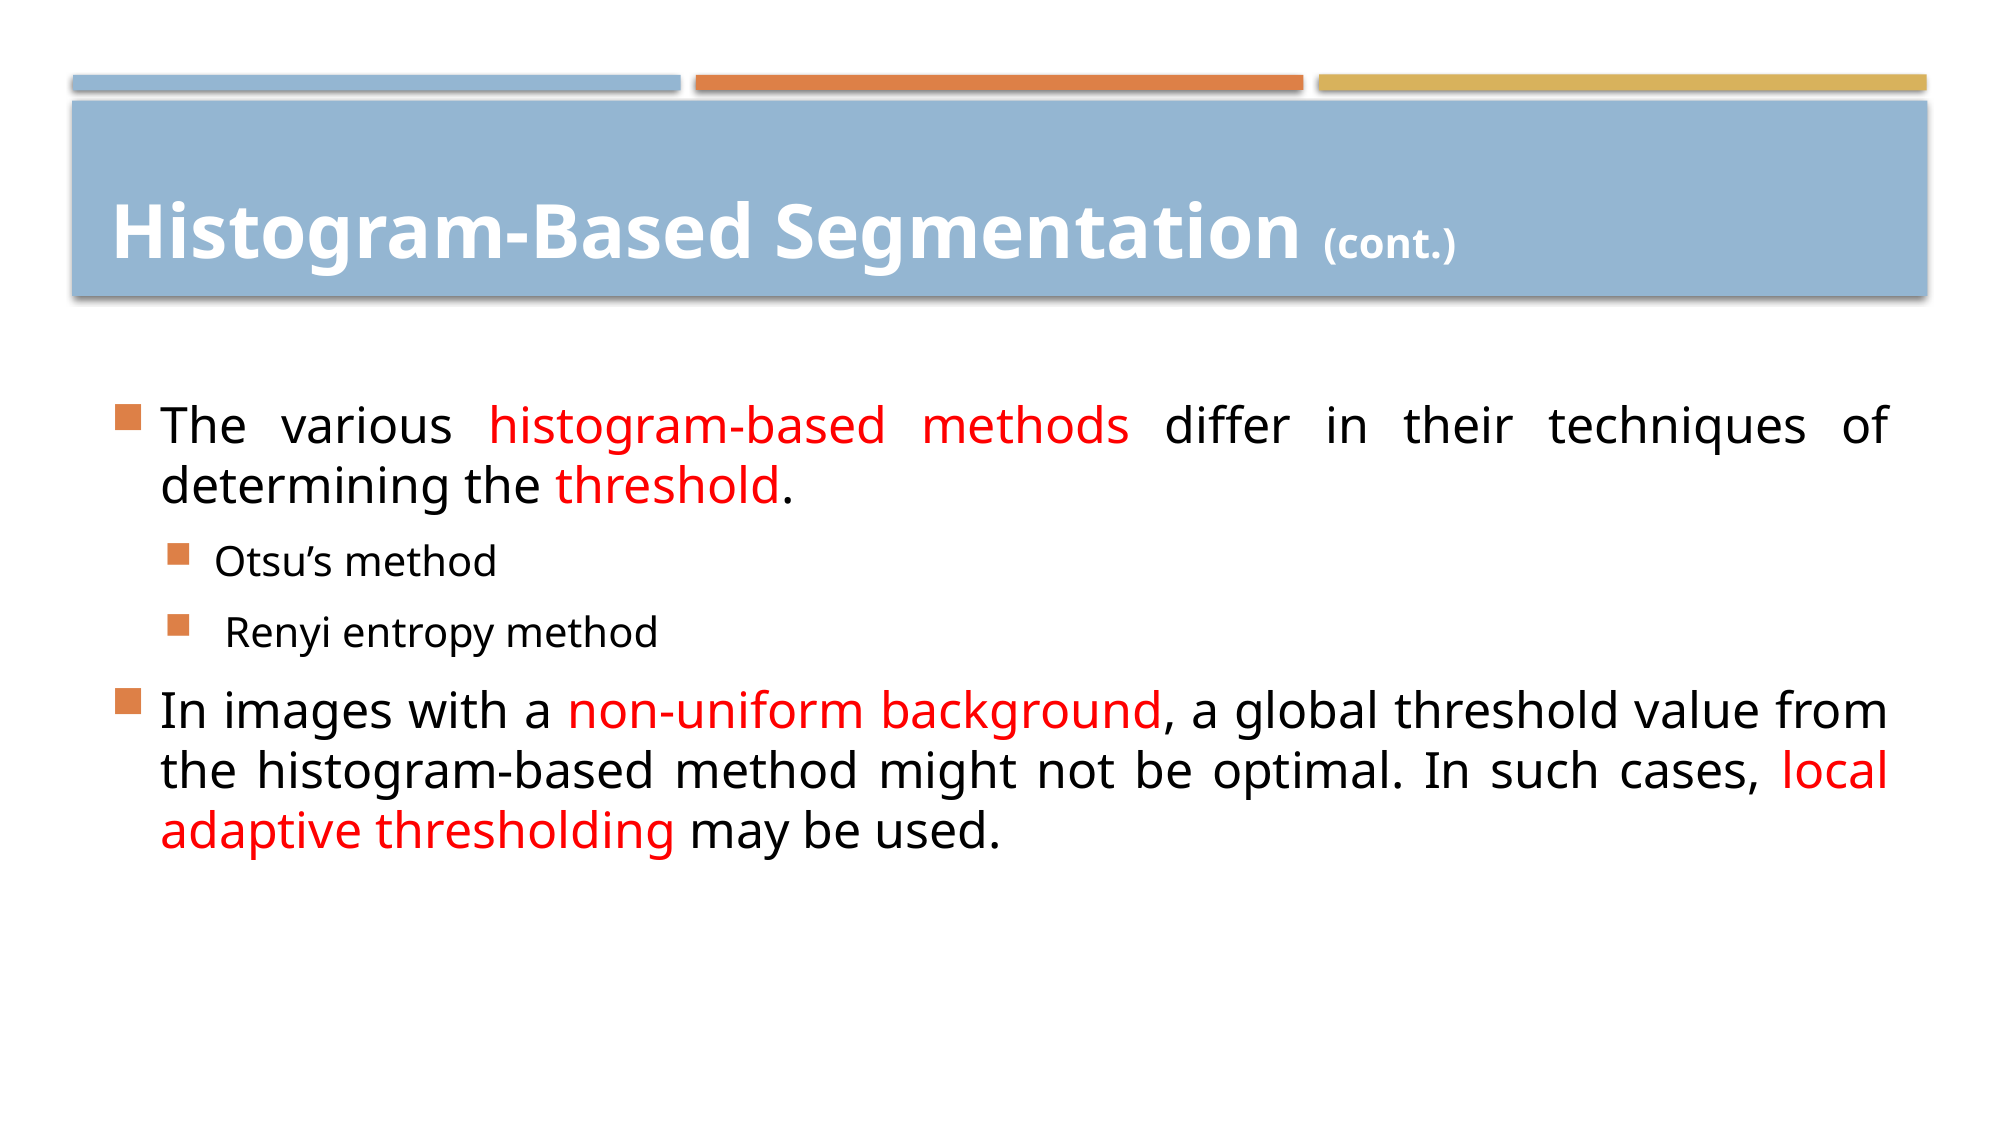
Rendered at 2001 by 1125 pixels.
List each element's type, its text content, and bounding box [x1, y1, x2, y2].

title Histogram-Based Segmentation (cont.) [95, 115, 1905, 282]
list The various histogram-based methods differ in their techniques of determining the threshold. Otsu’s method Renyi entropy method In images with a non-uniform background, a global threshold value from the histogram-based method might not be optimal. In such cases, local adaptive thresholding may be used. [95, 357, 1905, 977]
